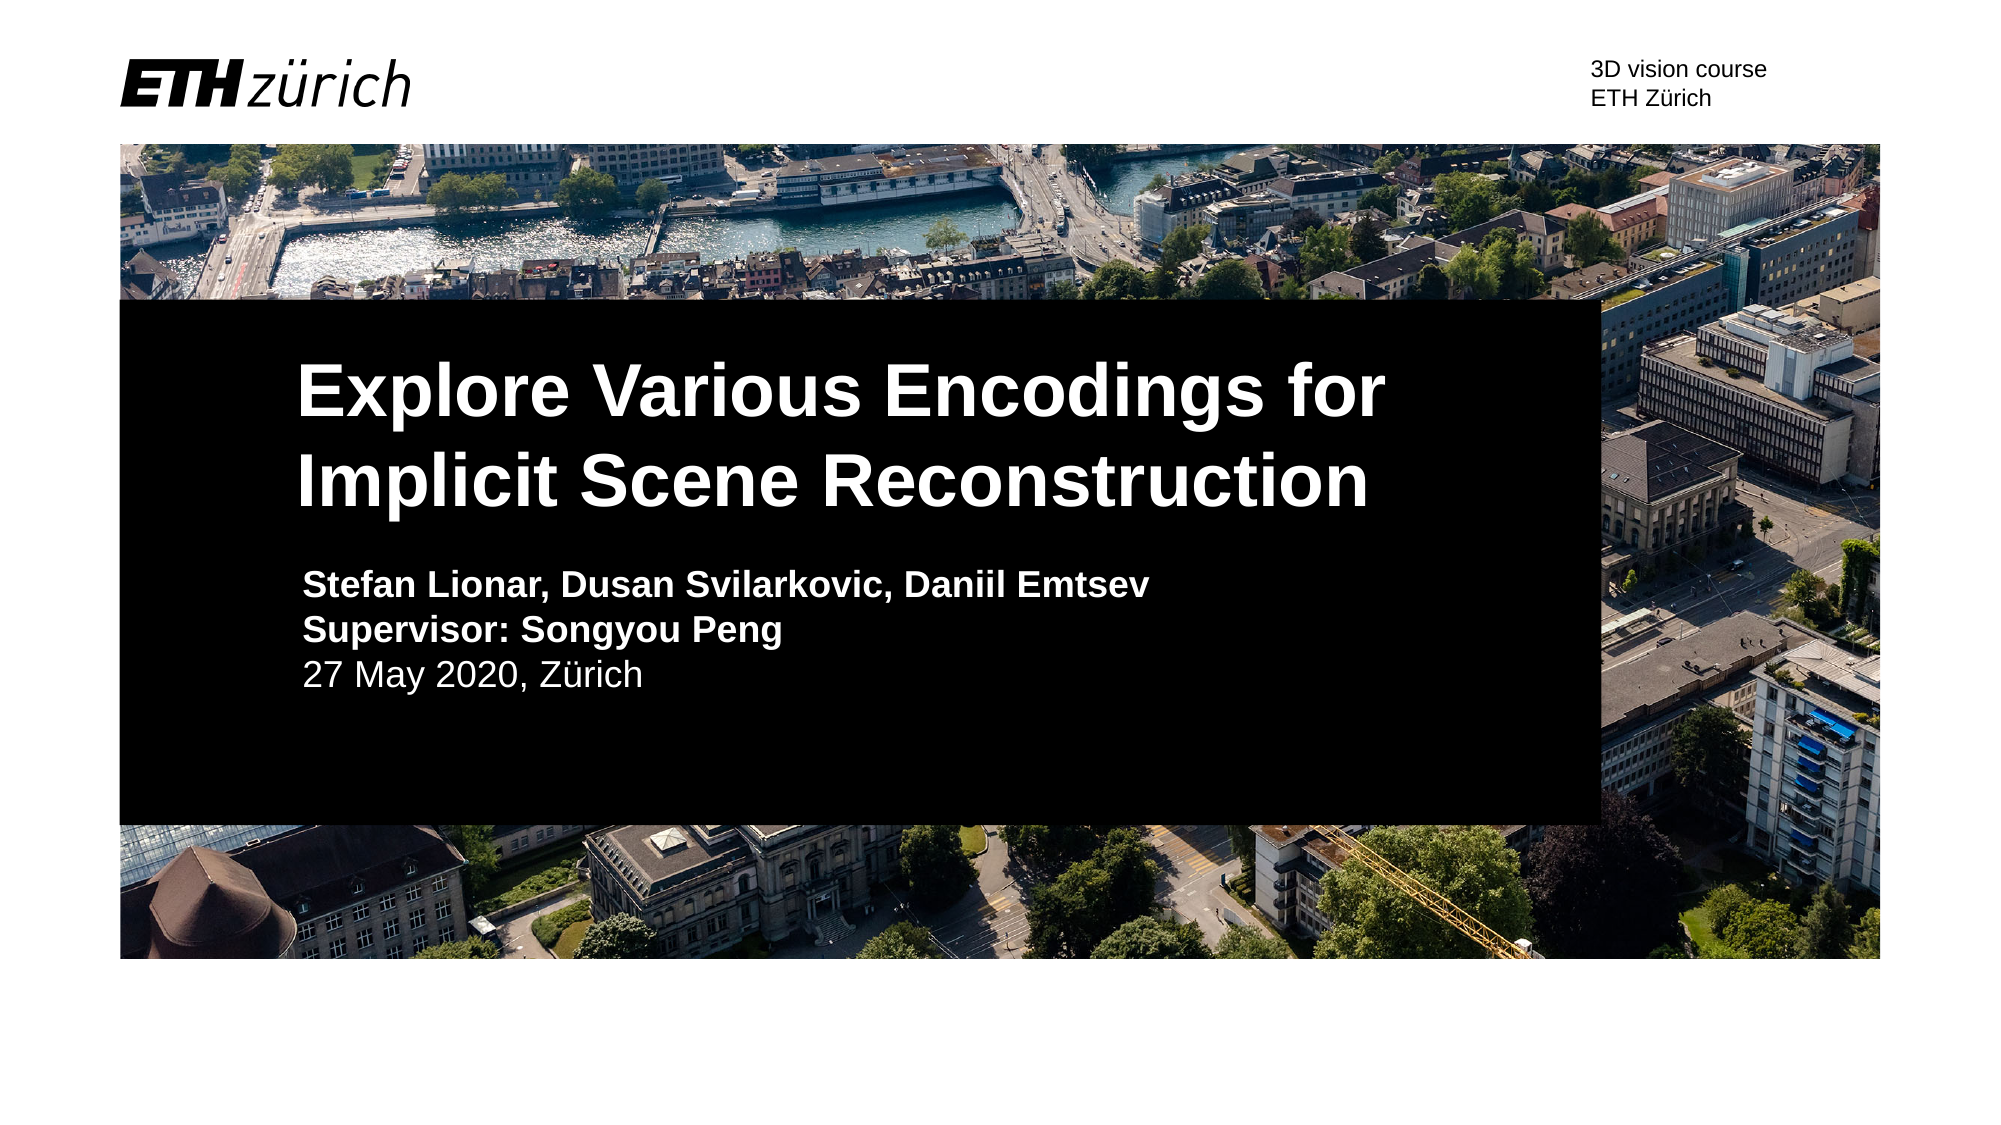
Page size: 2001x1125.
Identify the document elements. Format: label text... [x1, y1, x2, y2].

picture [120, 59, 410, 107]
text_box 3D vision course ETH Zürich [1590, 51, 1886, 111]
picture [120, 143, 1881, 959]
